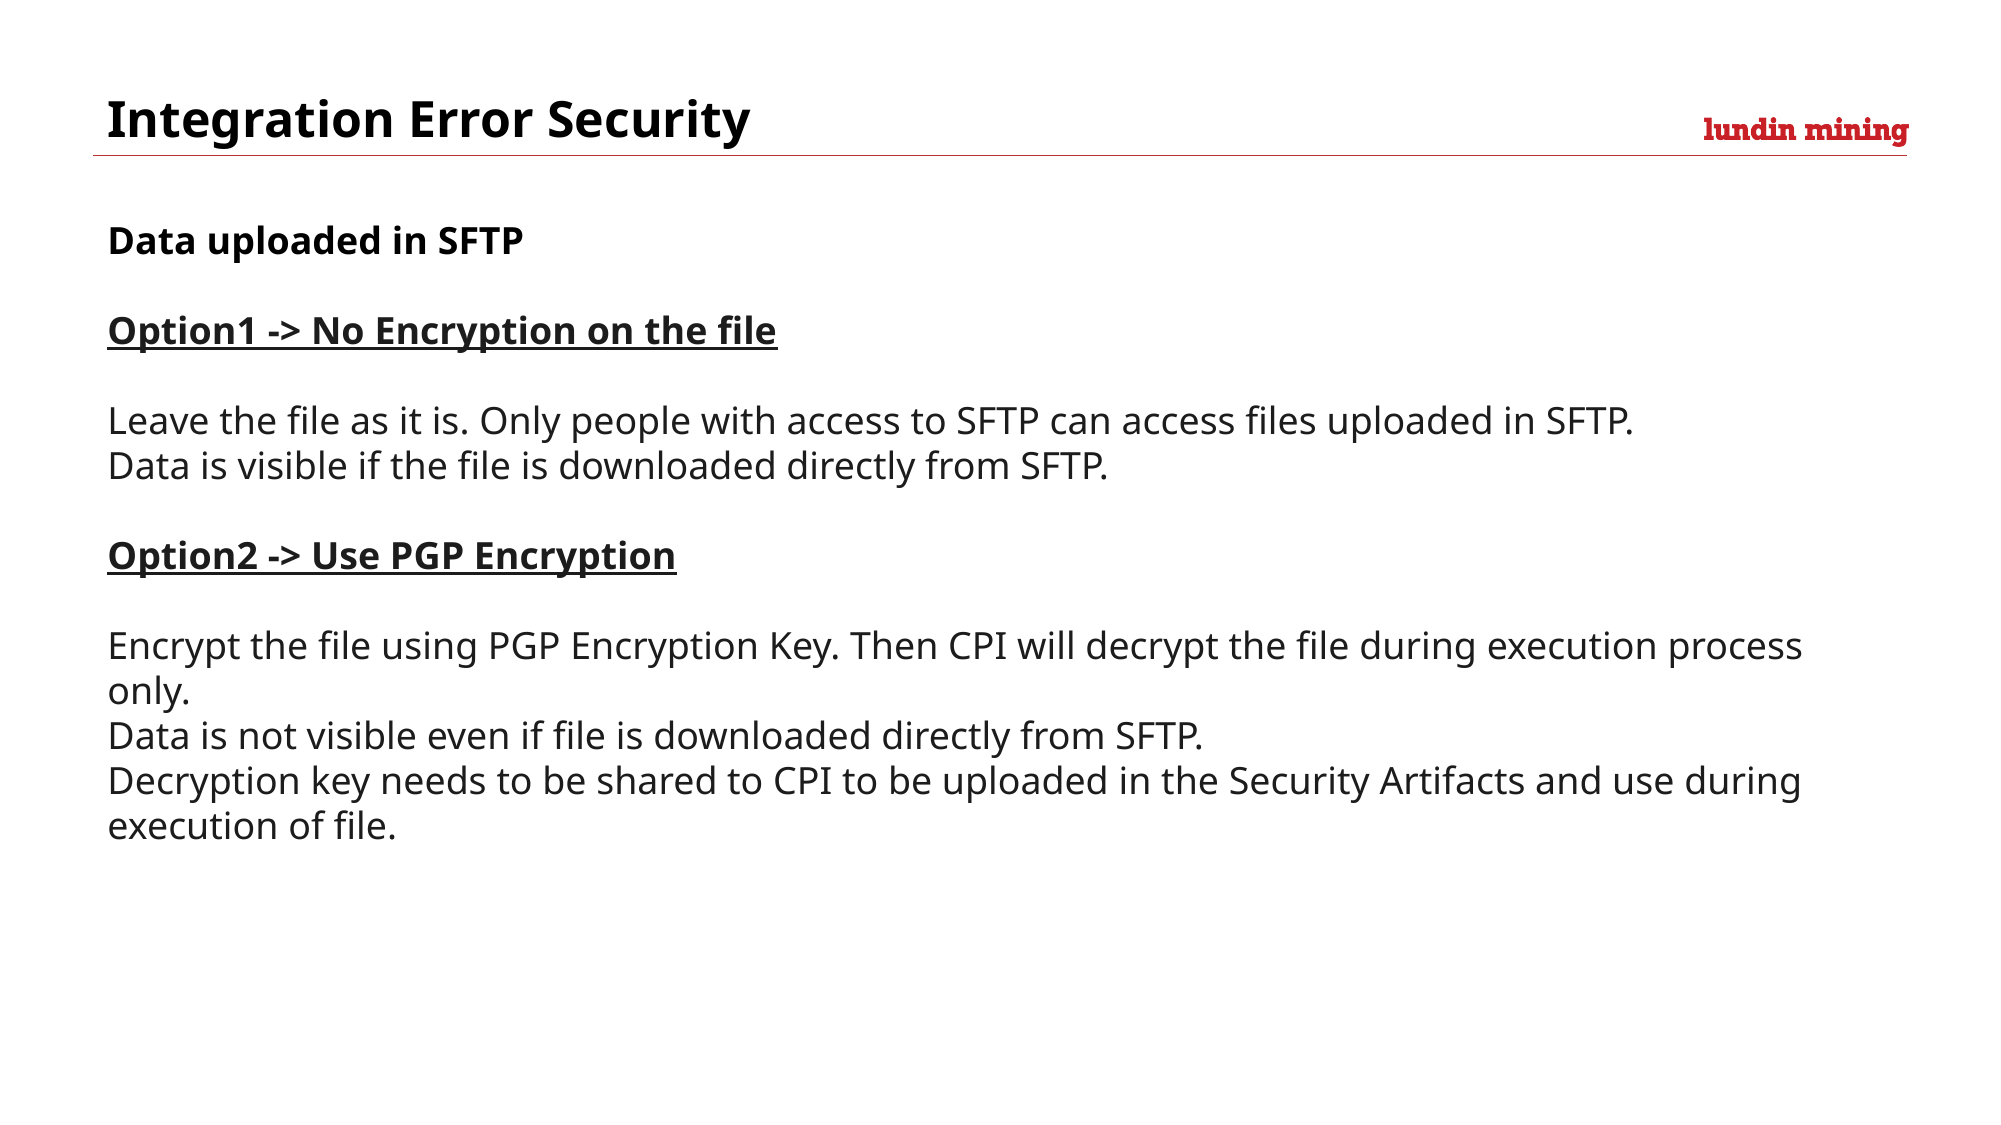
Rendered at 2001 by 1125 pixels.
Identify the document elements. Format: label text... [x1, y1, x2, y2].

text_box Data uploaded in SFTP Option1 -> No Encryption on the file Leave the file as it is. Only people with access to SFTP can access files uploaded in SFTP. Data is visible if the file is downloaded directly from SFTP. Option2 -> Use PGP Encryption Encrypt the file using PGP Encryption Key. Then CPI will decrypt the file during execution process only. Data is not visible even if file is downloaded directly from SFTP. Decryption key needs to be shared to CPI to be uploaded in the Security Artifacts and use during execution of file. [92, 209, 1868, 1125]
text_box Integration Error Security [92, 80, 1333, 156]
picture [1704, 117, 1909, 147]
